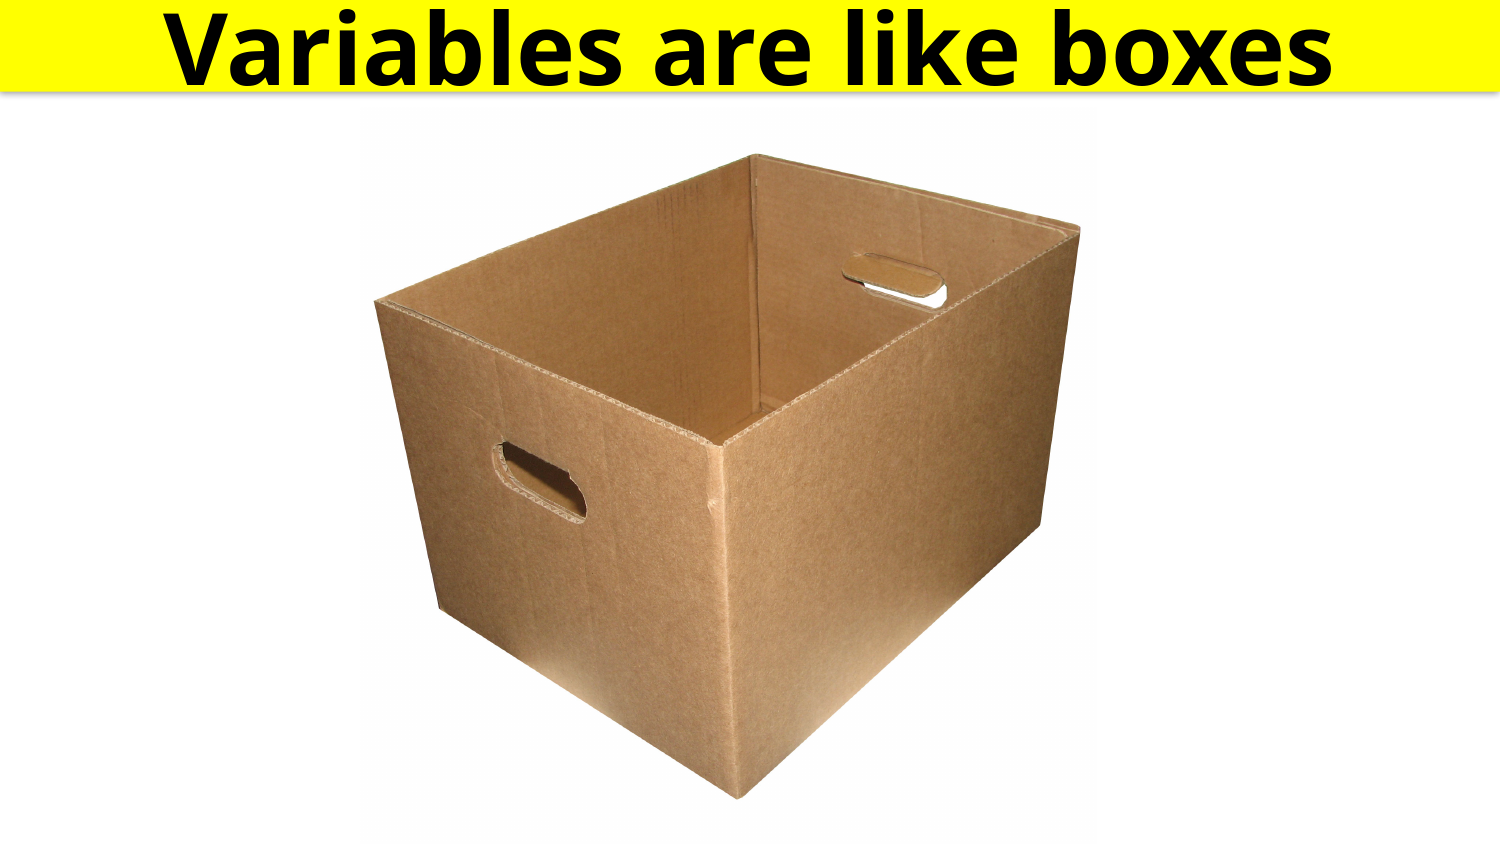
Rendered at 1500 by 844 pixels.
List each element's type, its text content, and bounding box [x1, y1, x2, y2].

picture [359, 107, 1097, 844]
text_box Variables are like boxes [0, 0, 1500, 92]
